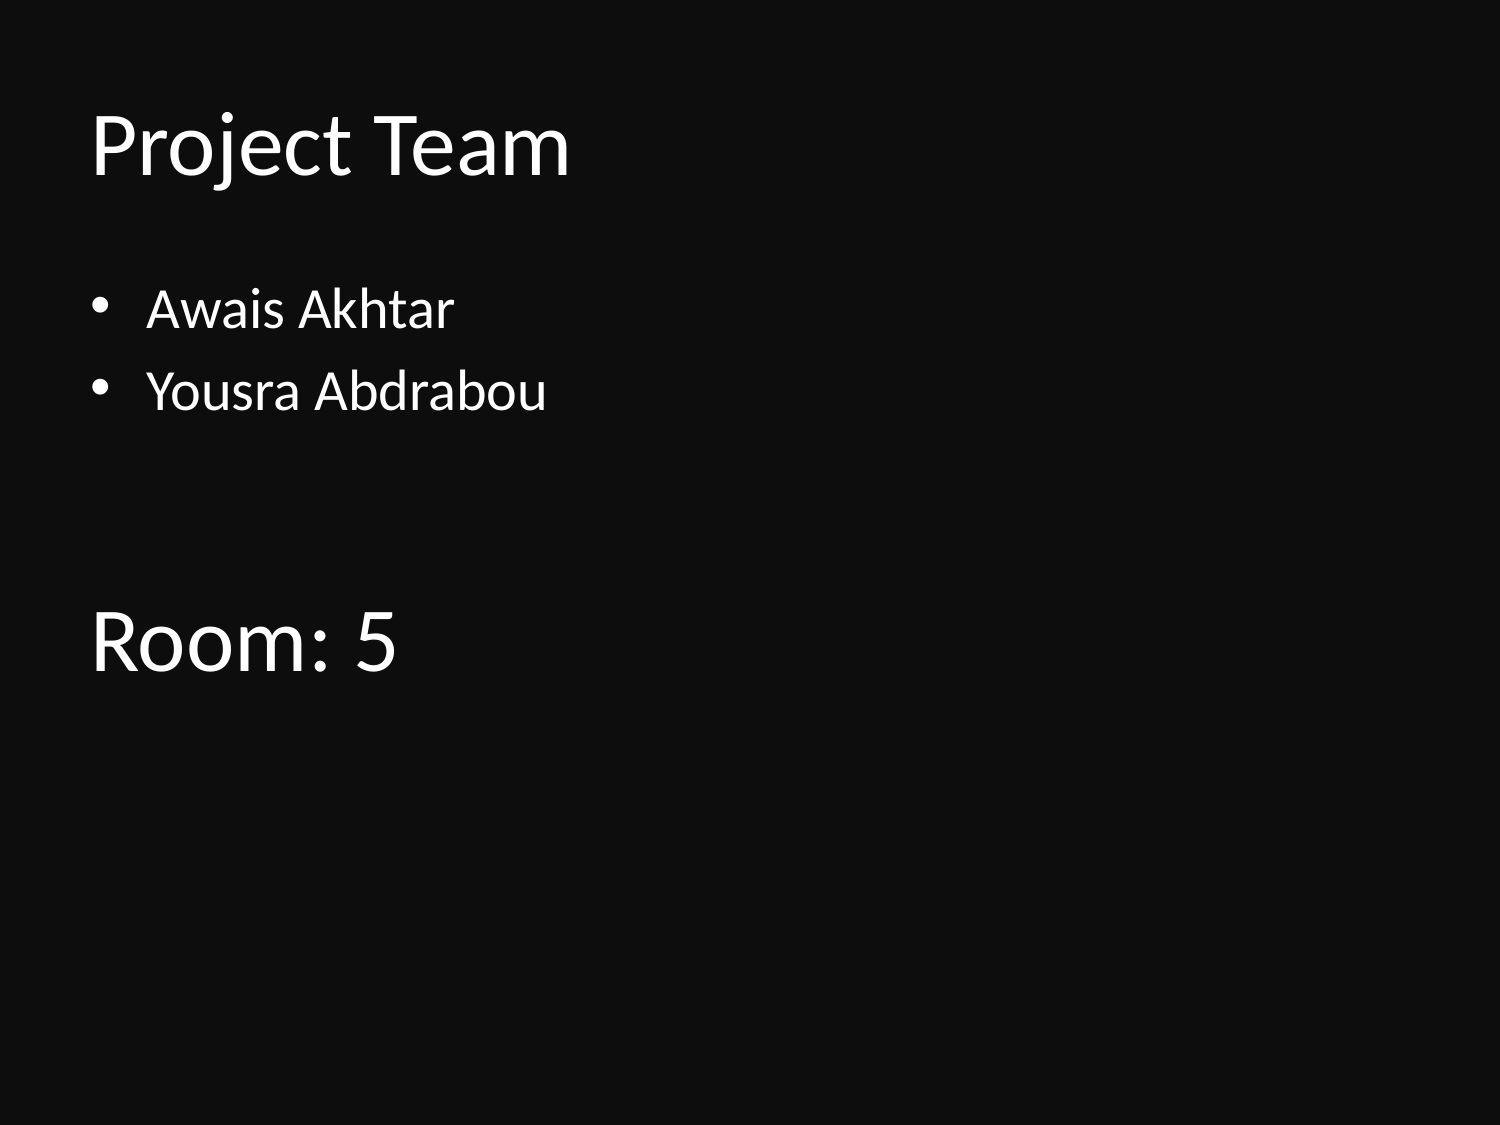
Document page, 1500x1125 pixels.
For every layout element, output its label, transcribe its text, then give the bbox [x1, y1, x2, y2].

title Project Team [75, 45, 1425, 233]
list Awais Akhtar Yousra Abdrabou Room: 5 [75, 262, 1425, 721]
